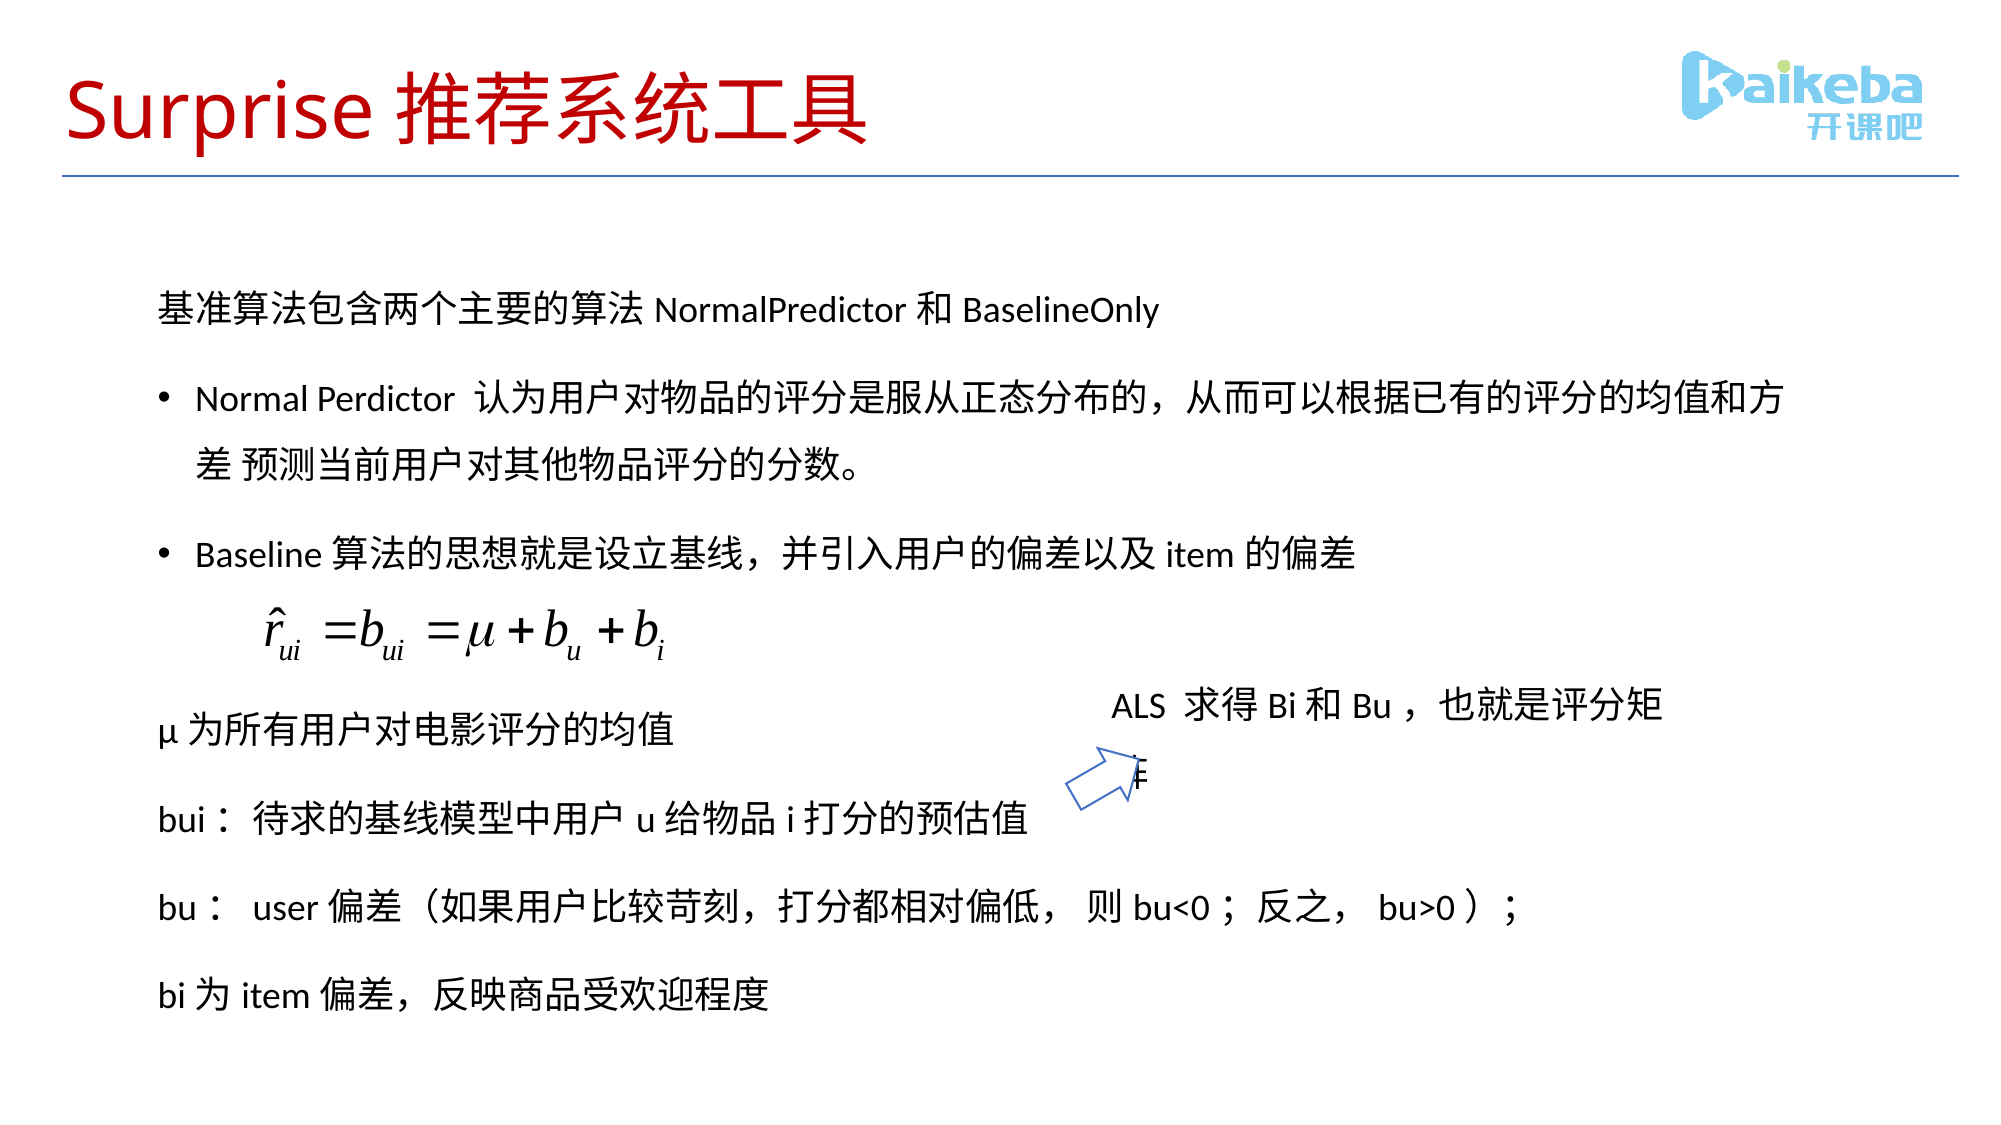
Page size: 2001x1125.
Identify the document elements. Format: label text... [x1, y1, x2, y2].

table_cell 0.77 [1653, 21, 1950, 167]
text_box 基准算法包含两个主要的算法NormalPredictor和BaselineOnly Normal Perdictor 认为用户对物品的评分是服从正态分布的，从而可以根据已有的评分的均值和方差 预测当前用户对其他物品评分的分数。 Baseline算法的思想就是设立基线，并引入用户的偏差以及item的偏差 μ为所有用户对电影评分的均值 bui：待求的基线模型中用户u给物品i打分的预估值 bu：user偏差（如果用户比较苛刻，打分都相对偏低， 则bu<0；反之，bu>0）； bi为item偏差，反映商品受欢迎程度 [150, 255, 1797, 907]
text_box [1066, 748, 1139, 810]
title Surprise推荐系统工具 [57, 59, 1728, 167]
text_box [255, 593, 674, 674]
text_box ALS 求得Bi和Bu，也就是评分矩阵 [1103, 651, 1689, 733]
